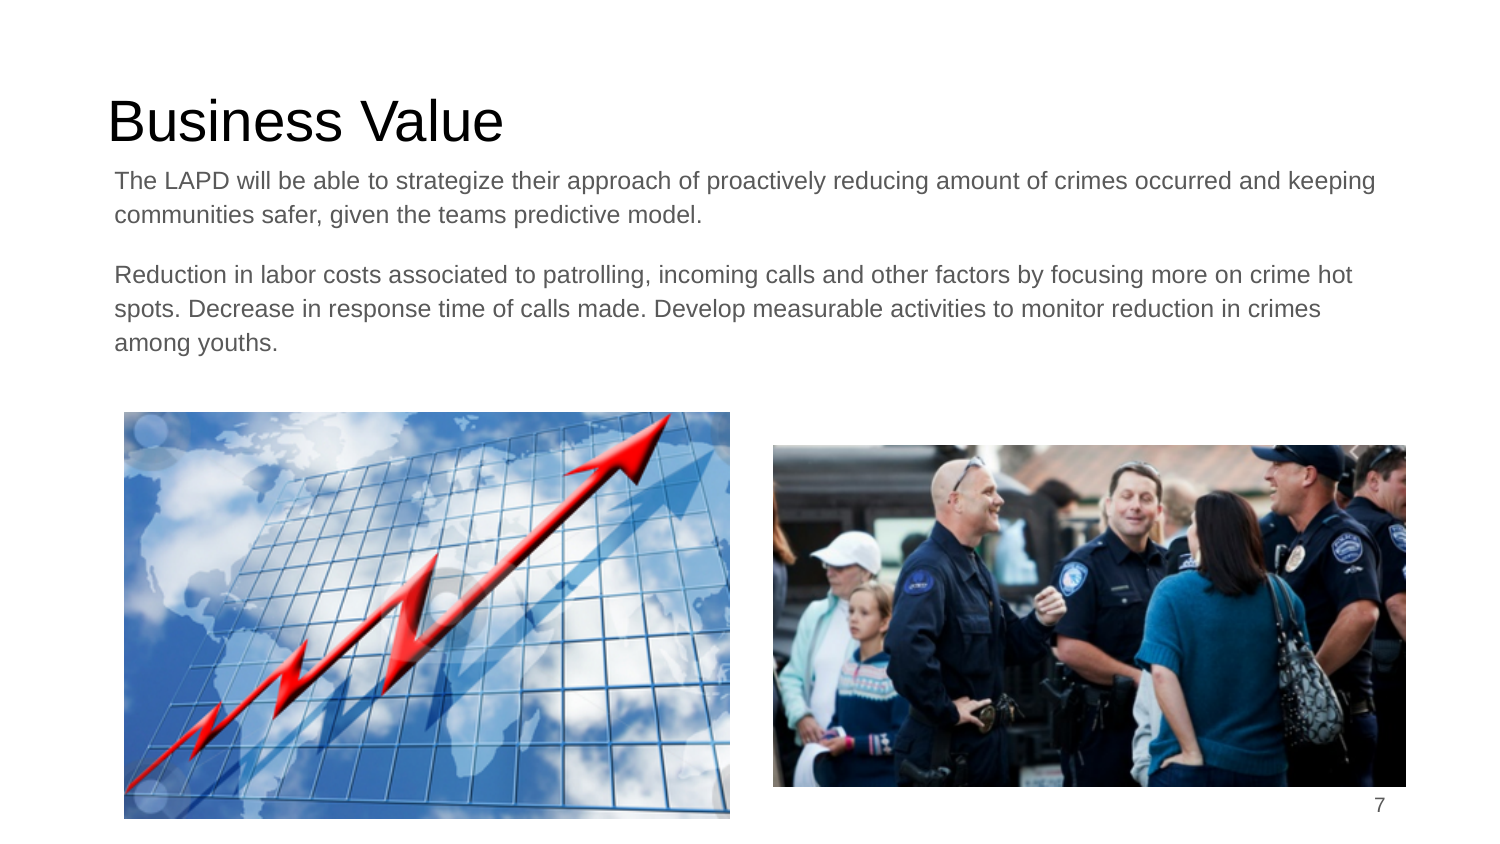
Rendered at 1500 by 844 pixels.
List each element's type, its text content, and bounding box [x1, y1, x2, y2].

slide_number ‹#› [1059, 796, 1397, 827]
picture [772, 445, 1407, 787]
picture [123, 412, 731, 819]
list The LAPD will be able to strategize their approach of proactively reducing amount of crimes occurred and keeping communities safer, given the teams predictive model. Reduction in labor costs associated to patrolling, incoming calls and other factors by focusing more on crime hot spots. Decrease in response time of calls made. Develop measurable activities to monitor reduction in crimes among youths. [103, 154, 1397, 690]
title Business Value [96, 40, 1390, 204]
